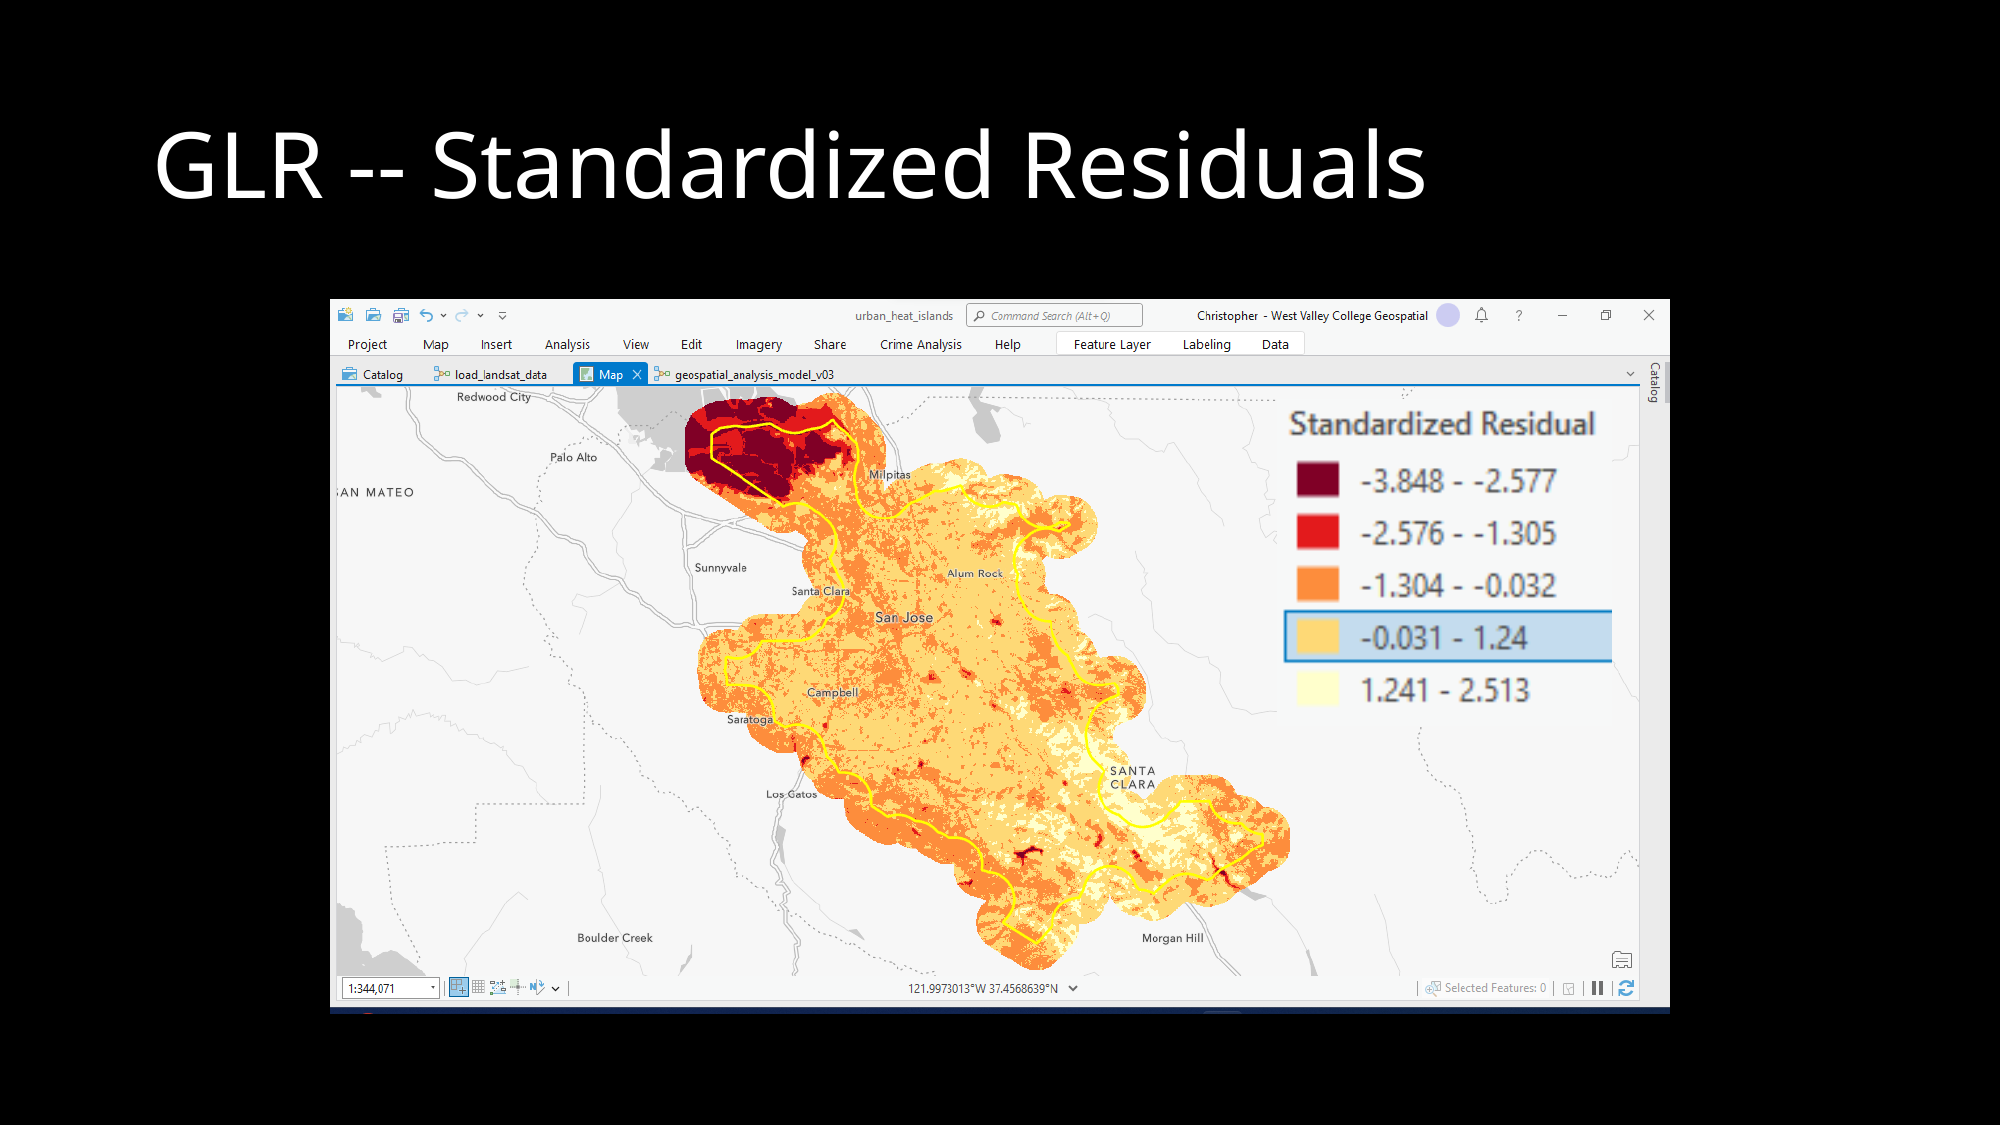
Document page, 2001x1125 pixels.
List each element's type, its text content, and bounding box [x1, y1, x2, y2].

picture [1277, 399, 1612, 726]
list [330, 299, 1670, 1014]
title GLR -- Standardized Residuals [137, 59, 1863, 278]
